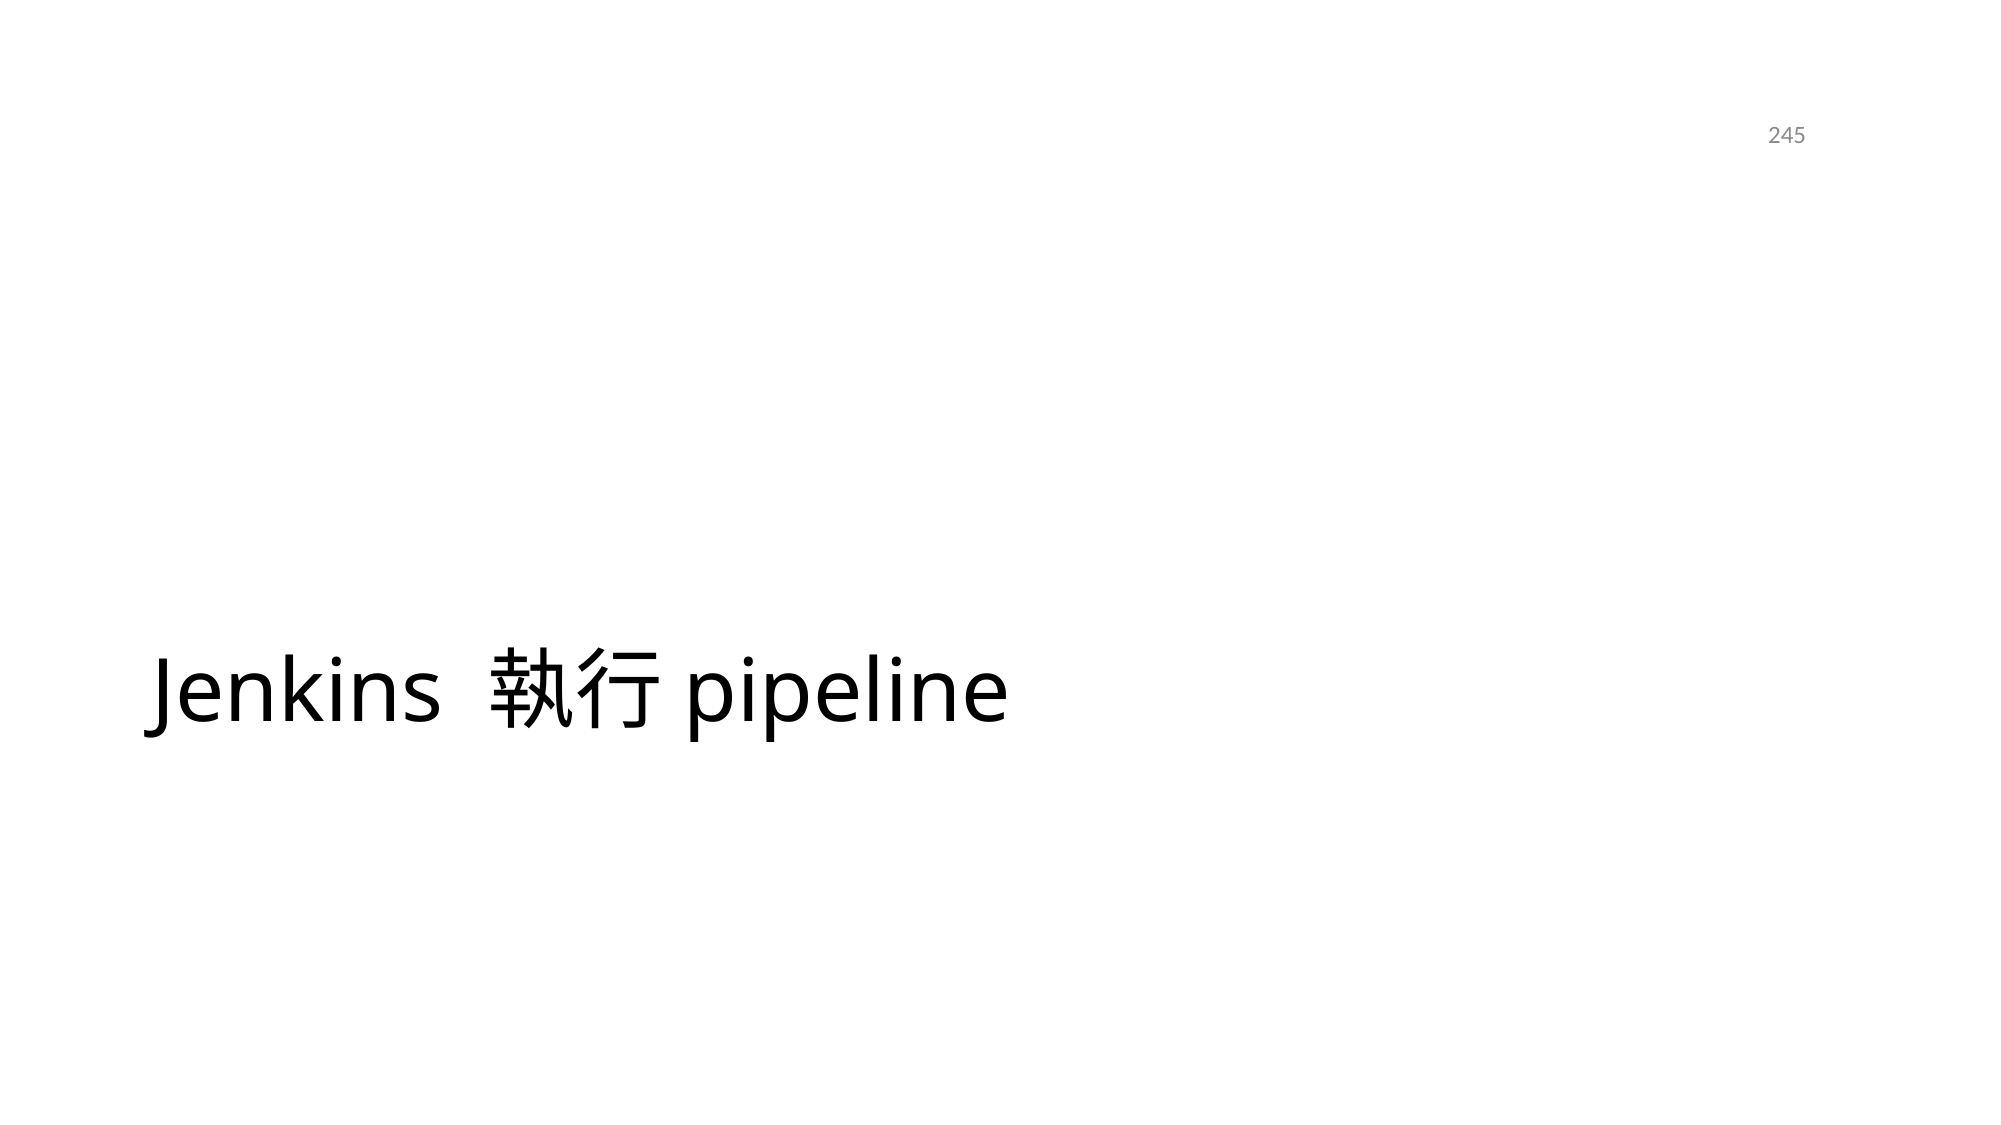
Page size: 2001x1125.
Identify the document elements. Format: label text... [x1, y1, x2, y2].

slide_number 245 [1712, 92, 1822, 175]
title Jenkins 執行pipeline [136, 280, 1862, 749]
